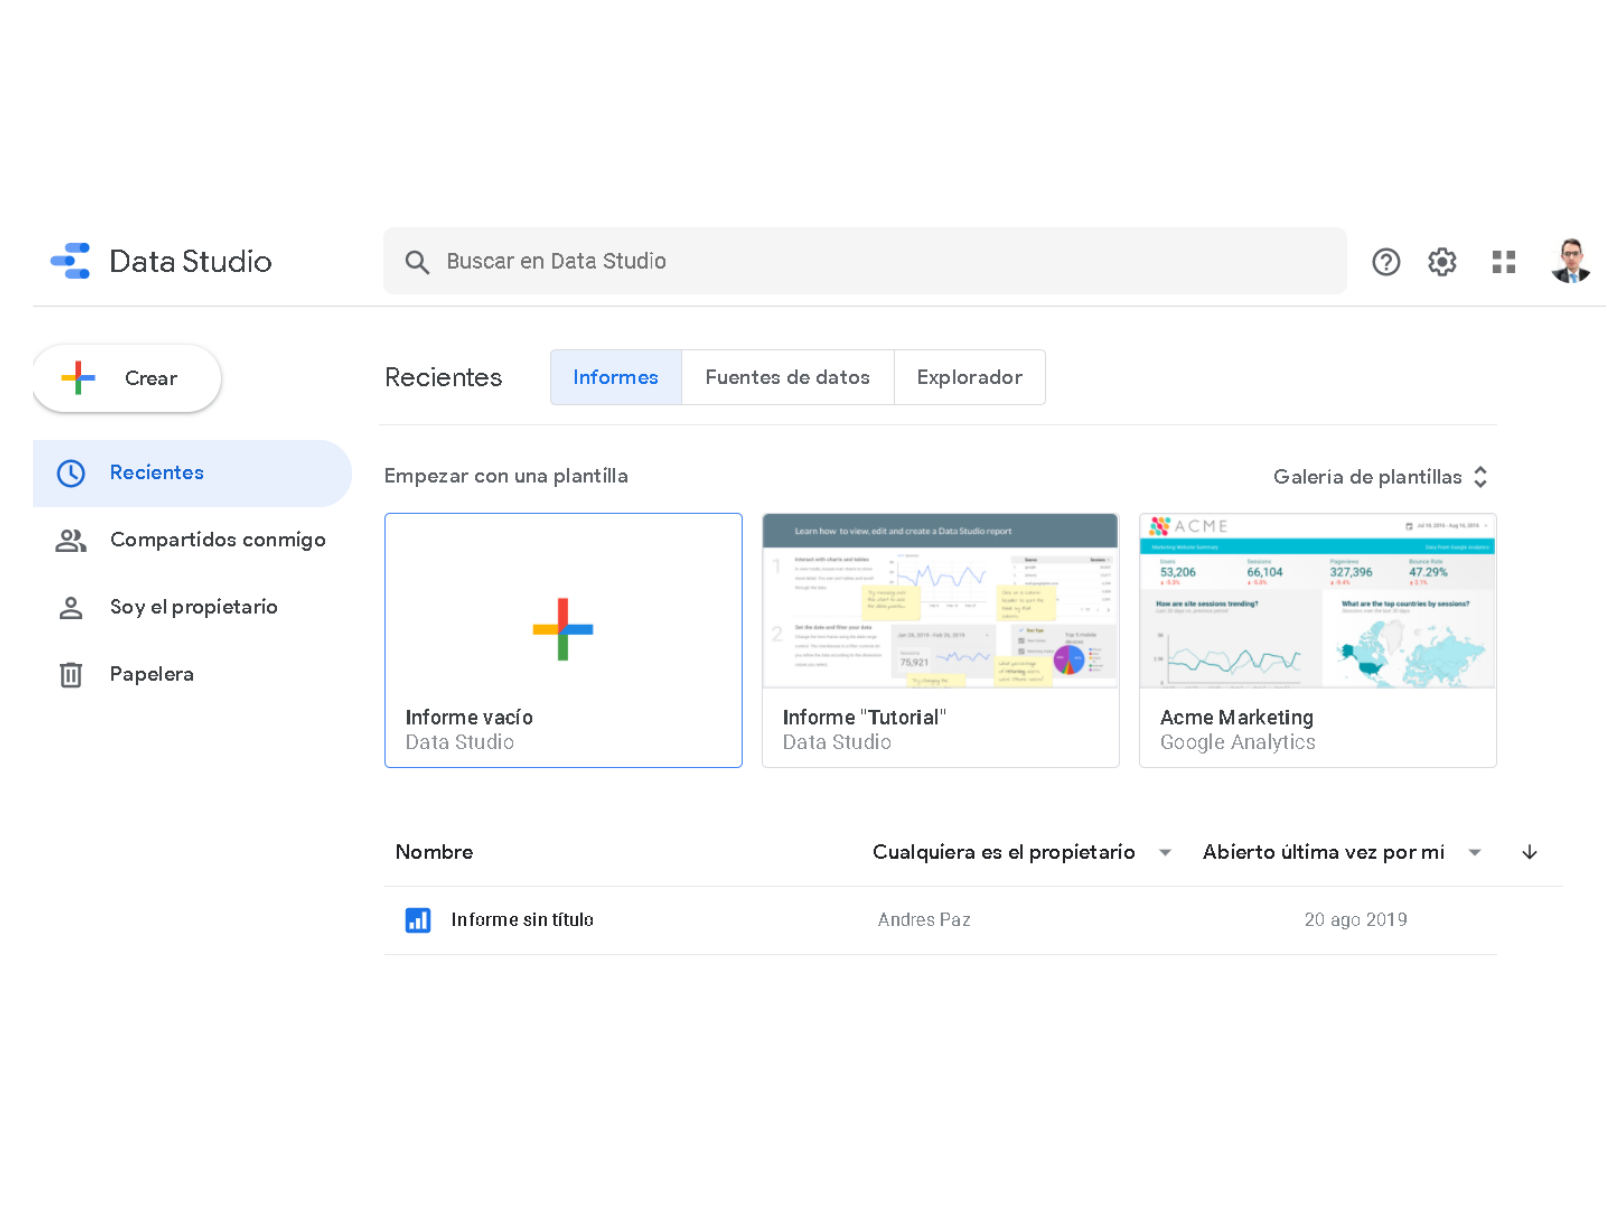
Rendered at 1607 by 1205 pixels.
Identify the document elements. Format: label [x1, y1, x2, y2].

picture [32, 225, 1607, 1020]
